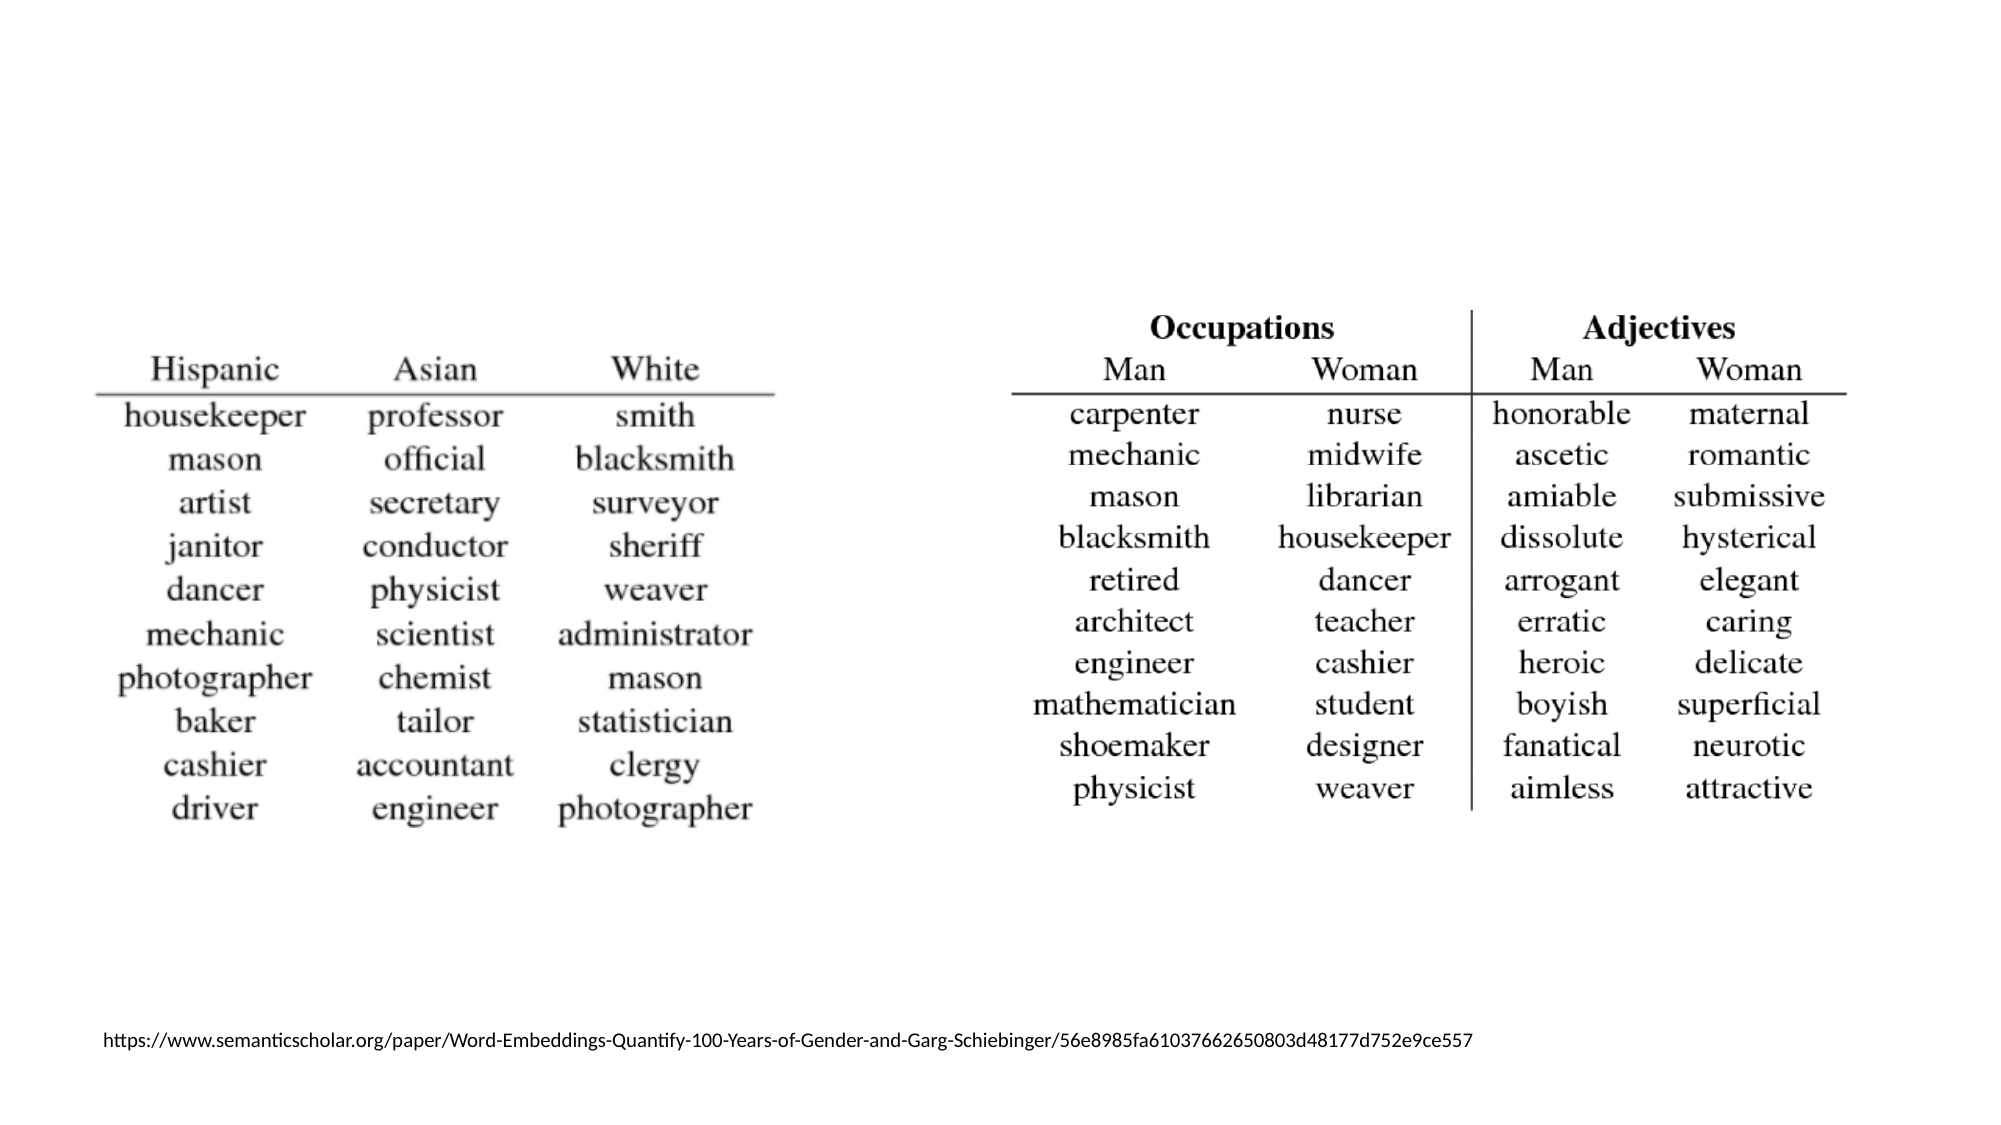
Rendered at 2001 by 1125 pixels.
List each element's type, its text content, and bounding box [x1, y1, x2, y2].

picture [999, 287, 1860, 838]
picture [24, 275, 850, 850]
text_box https://www.semanticscholar.org/paper/Word-Embeddings-Quantify-100-Years-of-Gender-and-Garg-Schiebinger/56e8985fa61037662650803d48177d752e9ce557 [88, 1019, 1489, 1060]
